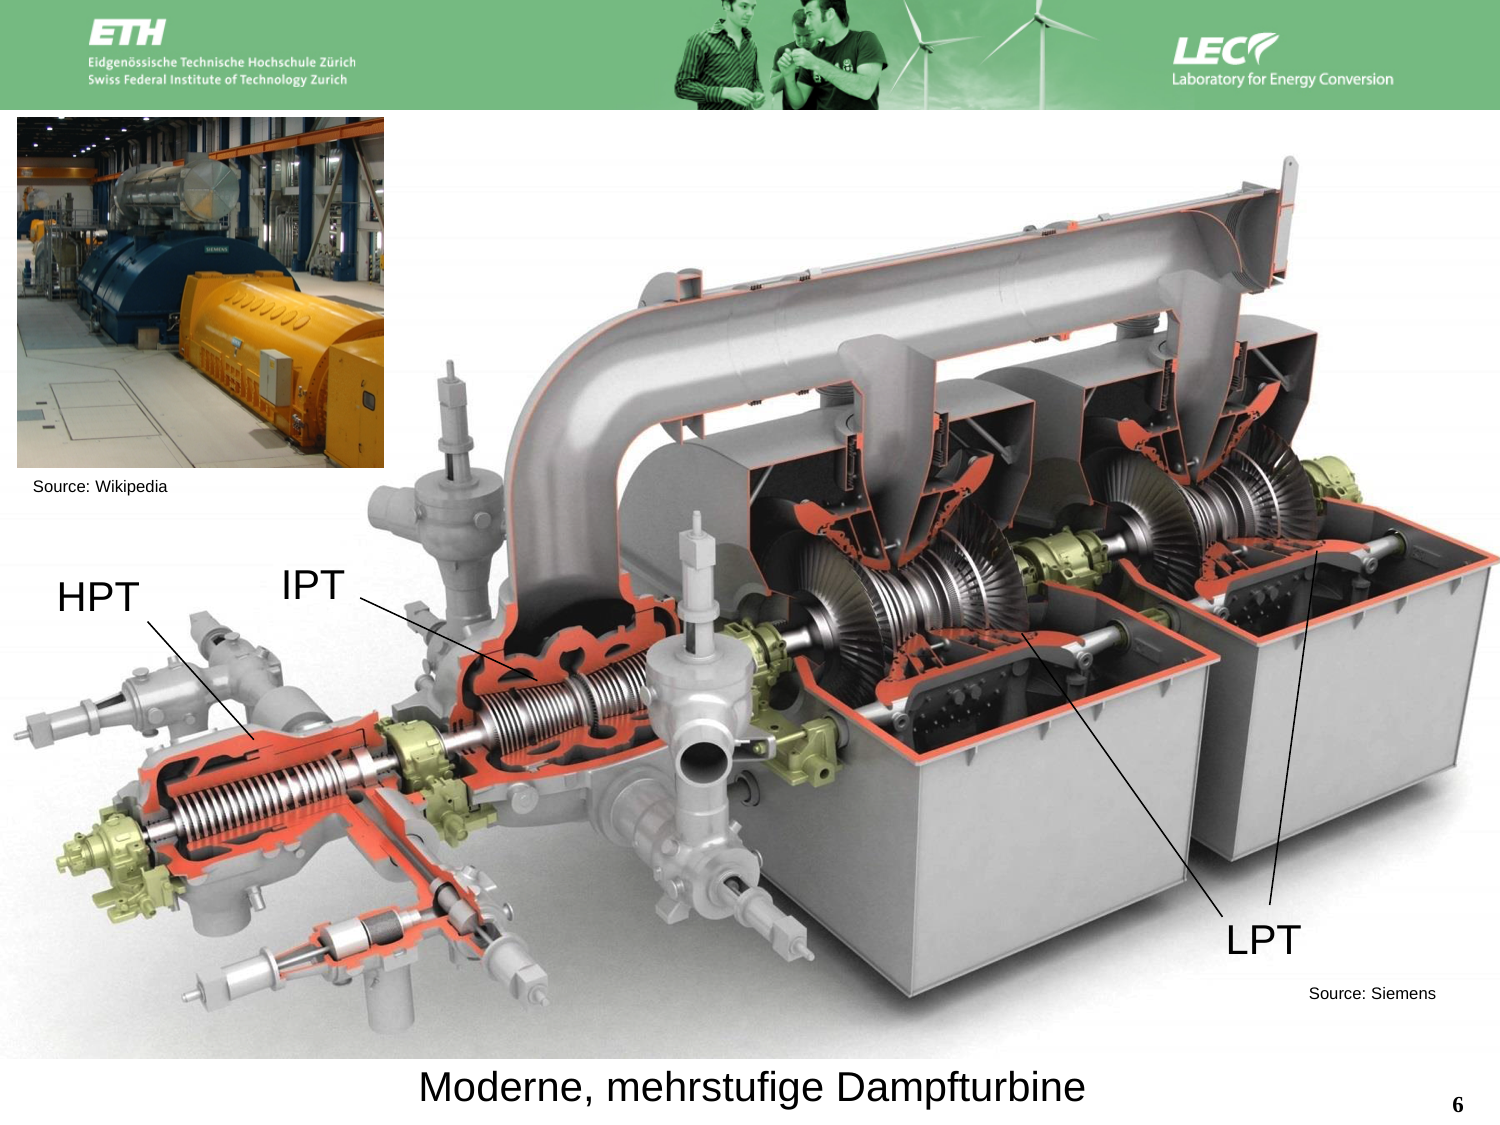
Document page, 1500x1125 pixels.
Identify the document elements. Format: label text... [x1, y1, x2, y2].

picture [0, 117, 1500, 1059]
picture [0, 0, 1500, 110]
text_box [1269, 550, 1318, 906]
text_box Moderne, mehrstufige Dampfturbine [403, 1067, 1114, 1117]
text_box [359, 597, 538, 681]
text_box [1021, 633, 1223, 918]
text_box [147, 621, 255, 740]
